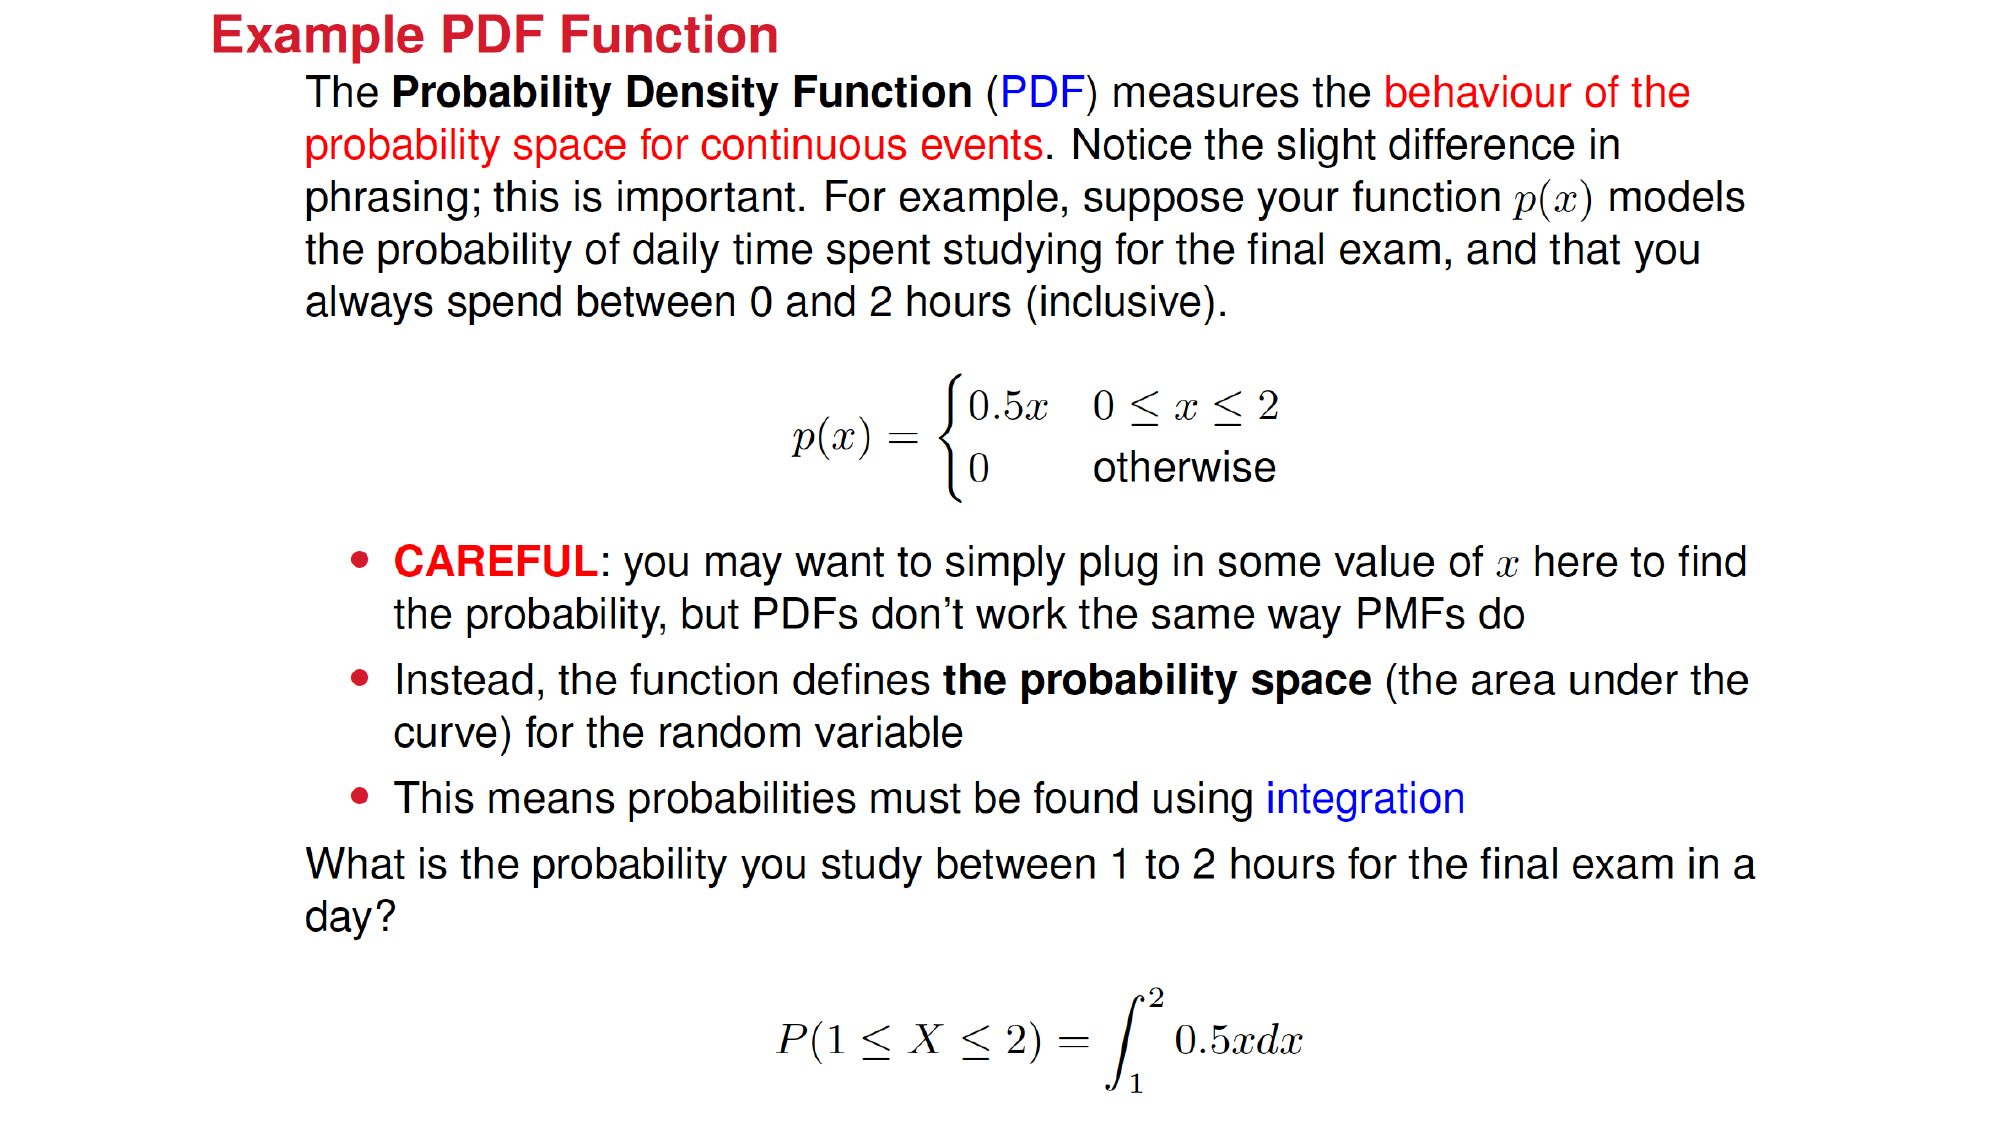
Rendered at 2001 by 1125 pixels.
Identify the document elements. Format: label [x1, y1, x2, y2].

picture [198, 4, 1776, 1113]
